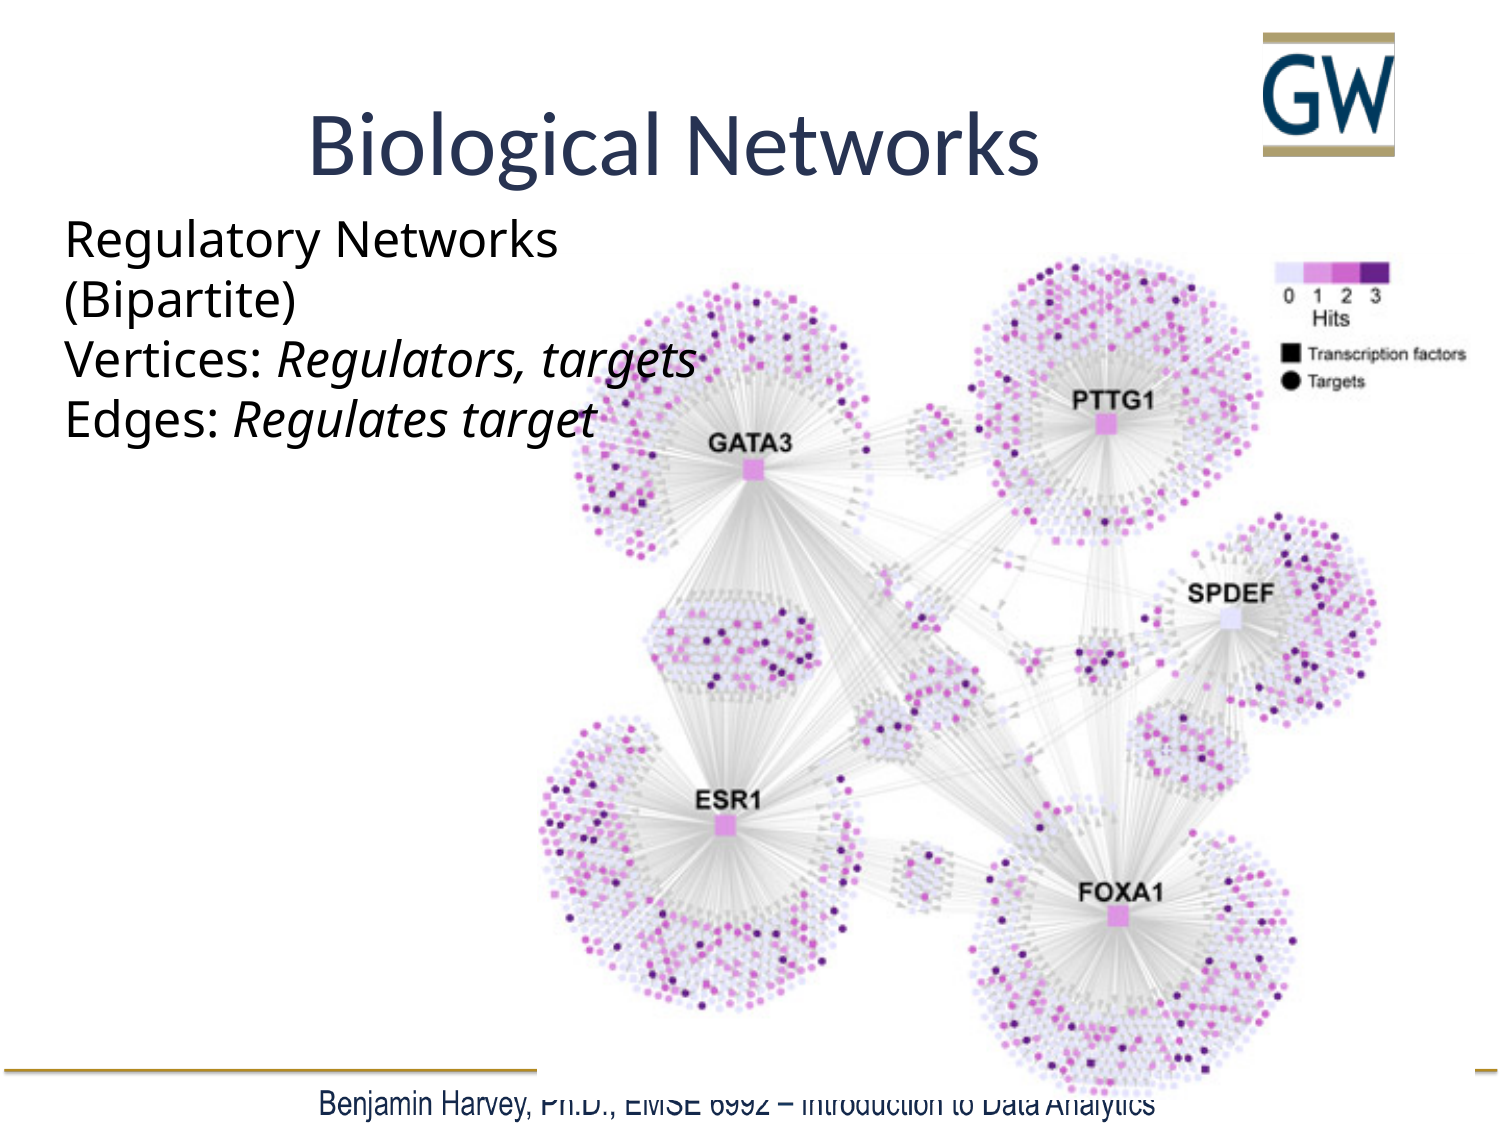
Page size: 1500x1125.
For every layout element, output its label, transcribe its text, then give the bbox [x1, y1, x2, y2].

title Biological Networks [0, 45, 1350, 233]
text_box Regulatory Networks (Bipartite) Vertices: Regulators, targets Edges: Regulates target [49, 199, 738, 455]
picture [0, 0, 1500, 1125]
